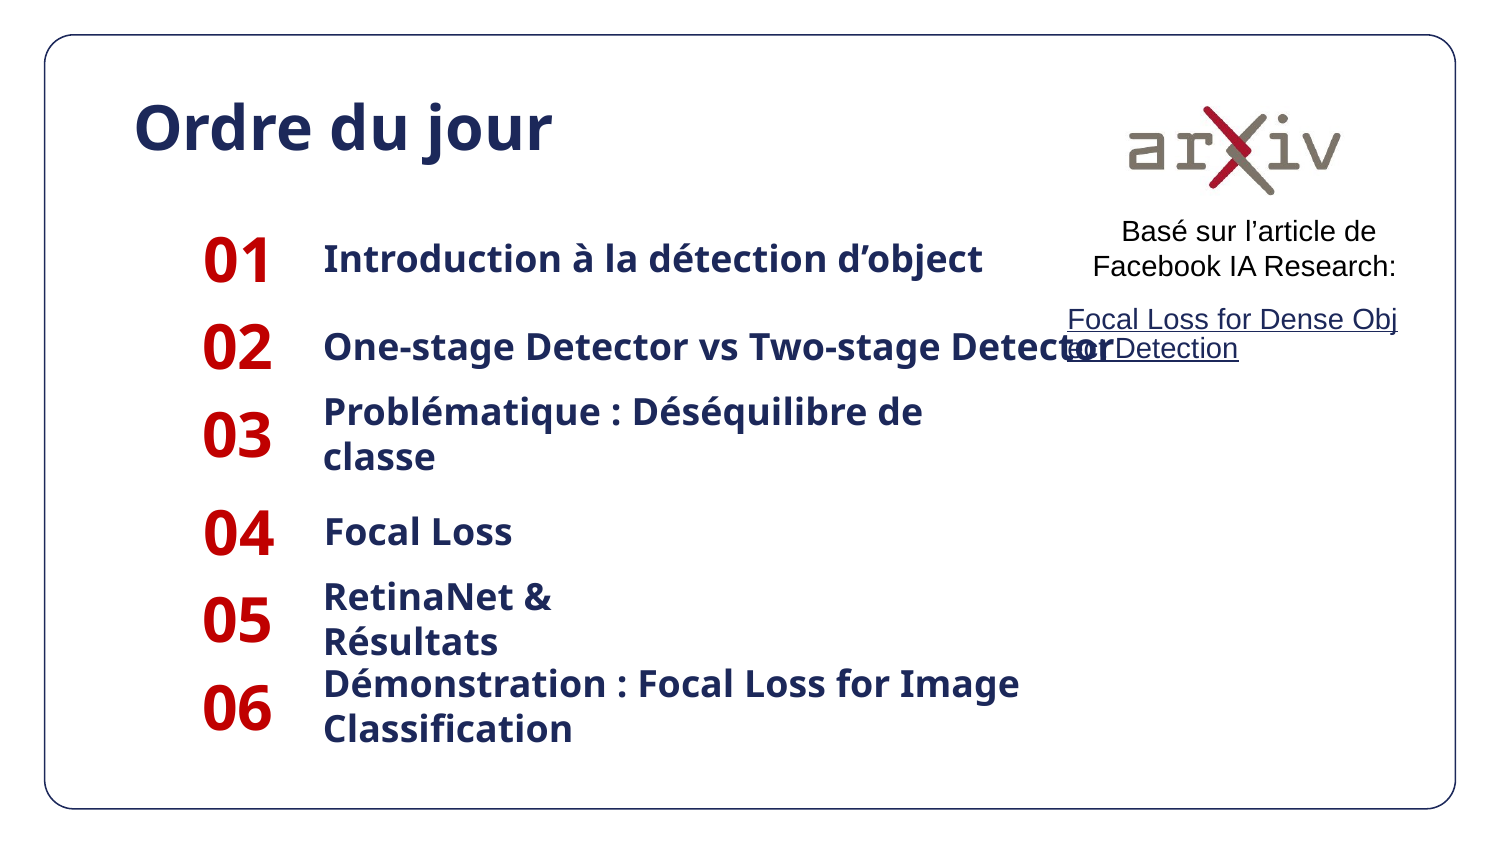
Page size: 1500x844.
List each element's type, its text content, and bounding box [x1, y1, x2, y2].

subtitle Focal Loss [309, 492, 725, 568]
title 06 [187, 667, 307, 743]
picture [1110, 86, 1359, 211]
subtitle Problématique : Déséquilibre de classe [307, 395, 1029, 471]
title 04 [188, 492, 309, 568]
subtitle RetinaNet & Résultats [307, 580, 724, 656]
title Ordre du jour [118, 72, 1382, 167]
title 05 [187, 580, 307, 656]
title 03 [187, 395, 307, 471]
title 02 [187, 307, 307, 383]
subtitle One-stage Detector vs Two-stage Detector [307, 307, 1142, 383]
text_box Basé sur l’article de Facebook IA Research: [1067, 205, 1431, 290]
subtitle Démonstration : Focal Loss for Image Classification [307, 667, 1129, 743]
title 01 [188, 220, 309, 296]
text_box Focal Loss for Dense Object Detection [1052, 292, 1417, 343]
subtitle Introduction à la détection d’object [309, 220, 1068, 296]
